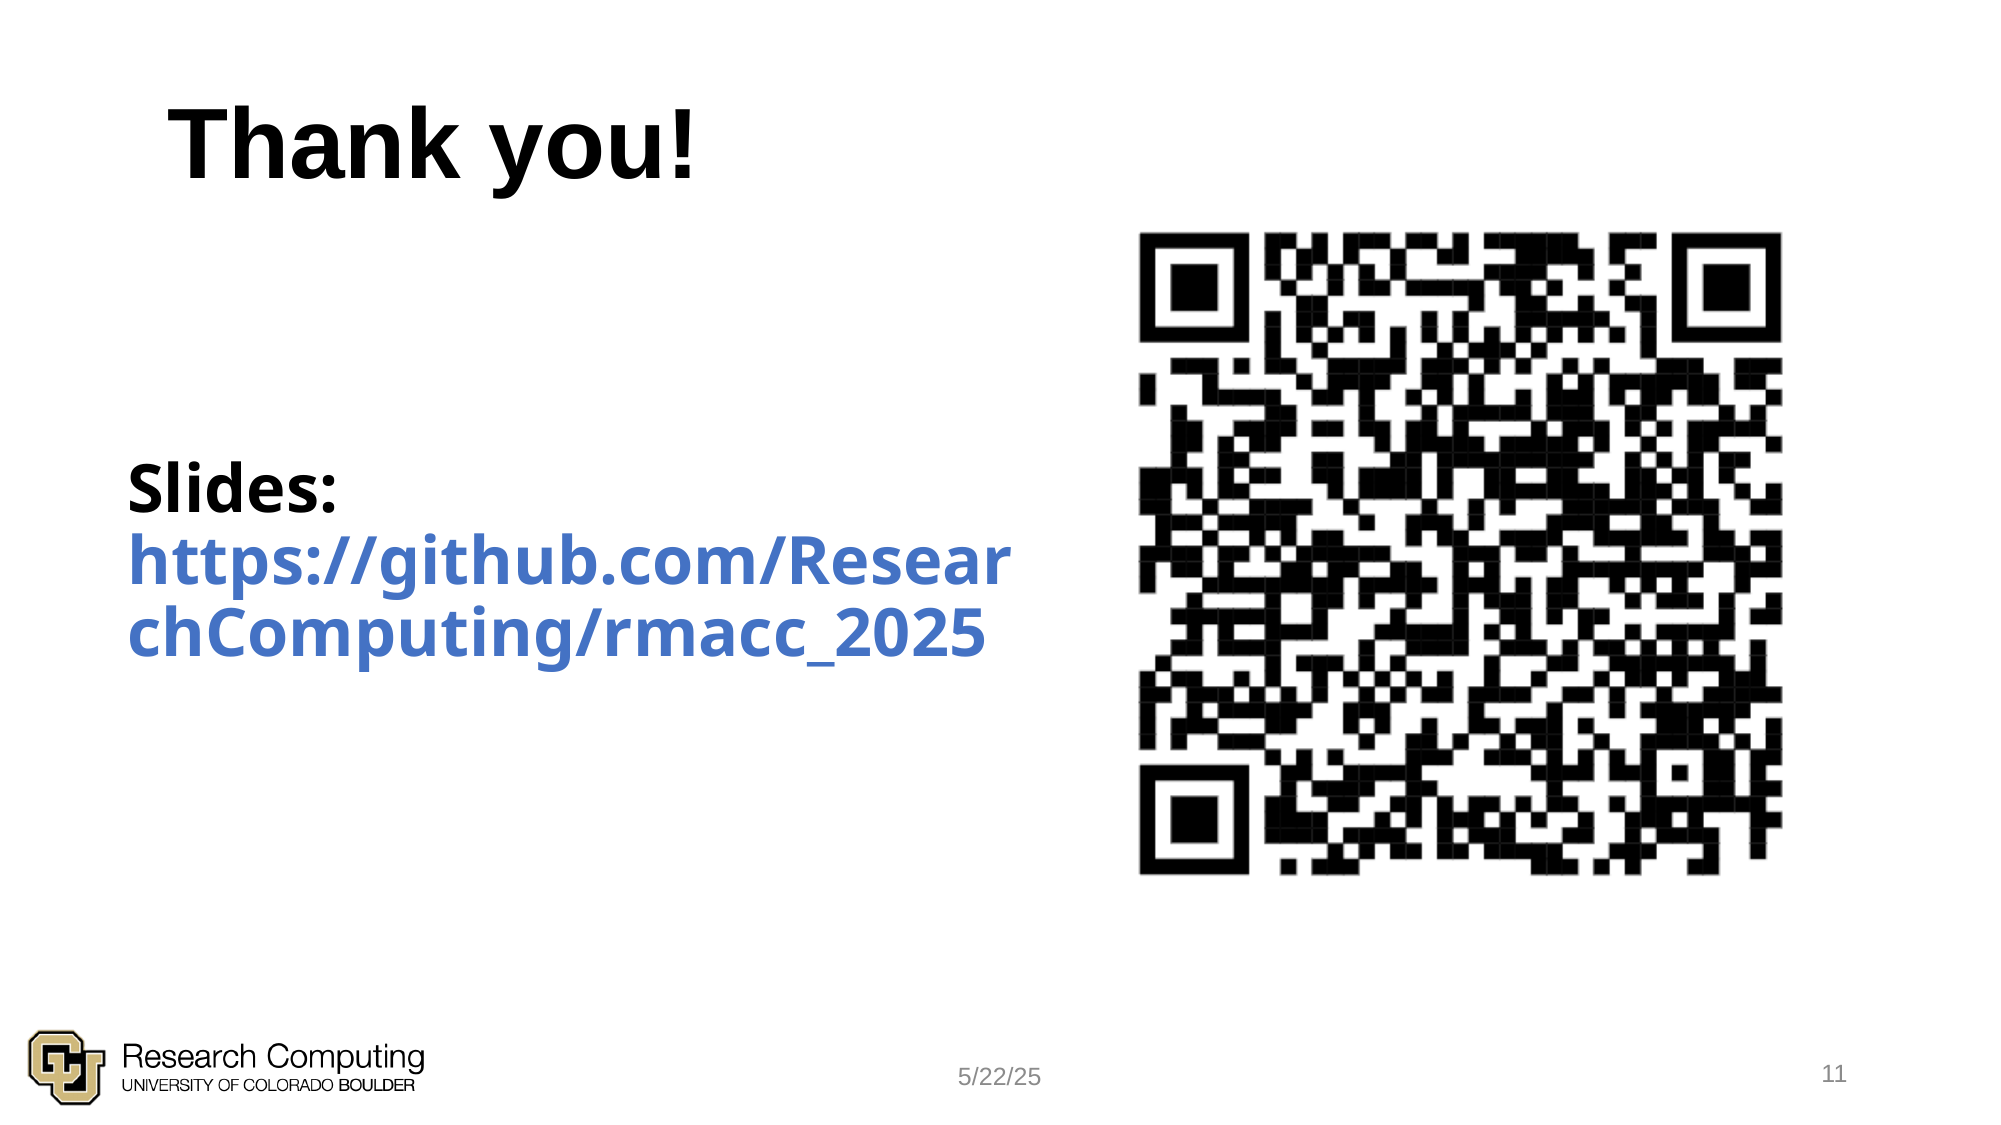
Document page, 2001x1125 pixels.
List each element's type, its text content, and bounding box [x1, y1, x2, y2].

list Slides: https://github.com/ResearchComputing/rmacc_2025 [112, 272, 1035, 853]
picture [1117, 214, 1813, 903]
slide_number 11 [1412, 1042, 1863, 1103]
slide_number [774, 1045, 1225, 1105]
picture [0, 1024, 775, 1121]
text_box Thank you! [152, 71, 1153, 206]
